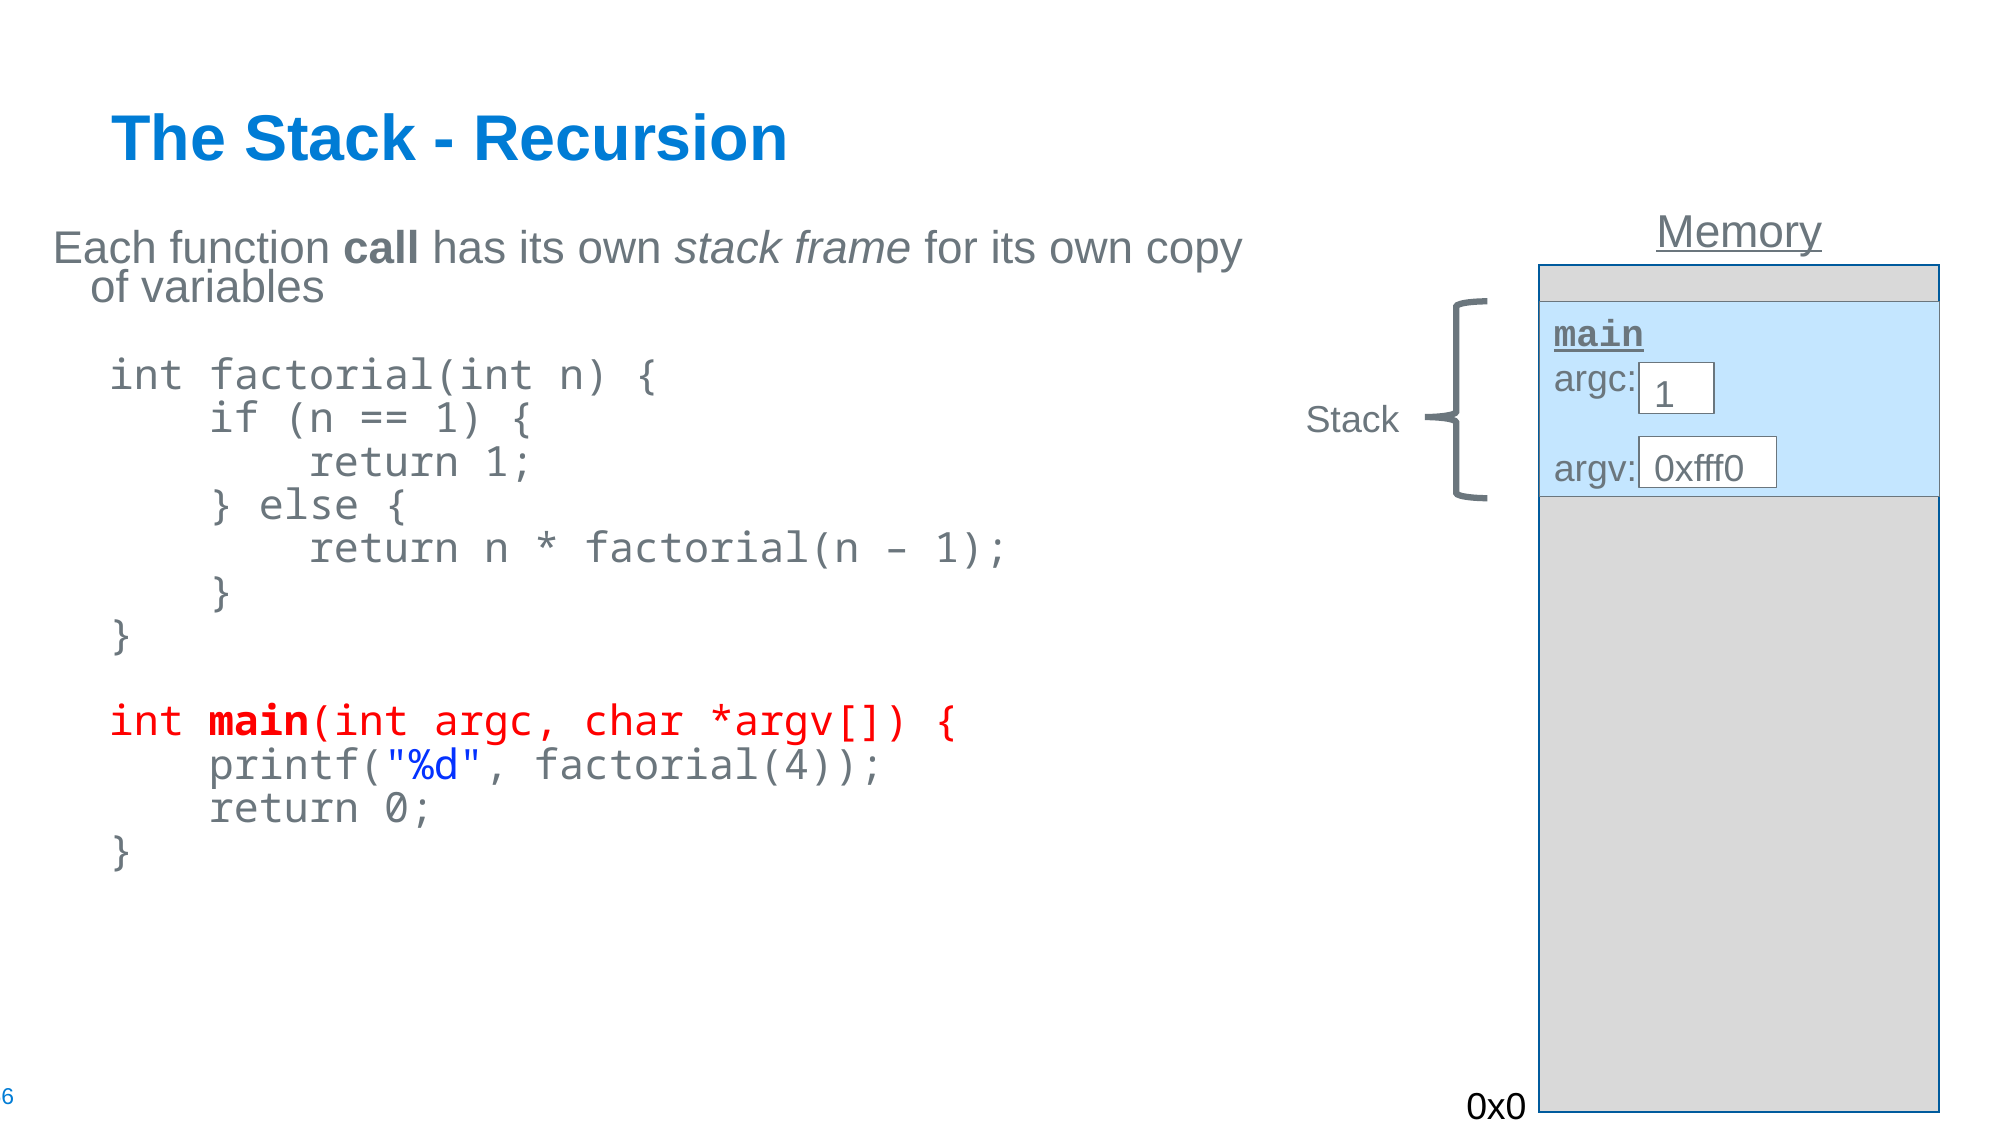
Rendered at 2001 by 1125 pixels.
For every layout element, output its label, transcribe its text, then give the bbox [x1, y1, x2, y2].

title The Stack - Recursion [96, 64, 1822, 183]
text_box [1538, 264, 1940, 1113]
text_box [1424, 300, 1488, 499]
text_box Memory [1639, 199, 1840, 264]
text_box Each function call has its own stack frame for its own copy of variables int factorial(int n) { if (n == 1) { return 1; } else { return n * factorial(n – 1); } } int main(int argc, char *argv[]) { printf("%d", factorial(4)); return 0; } [37, 225, 1281, 1075]
text_box main argc: argv: [1539, 301, 1940, 497]
text_box 0x0 [1451, 1074, 1542, 1125]
text_box Stack [1290, 387, 1415, 447]
text_box 0xfff0 [1639, 436, 1777, 488]
text_box 1 [1639, 362, 1715, 414]
